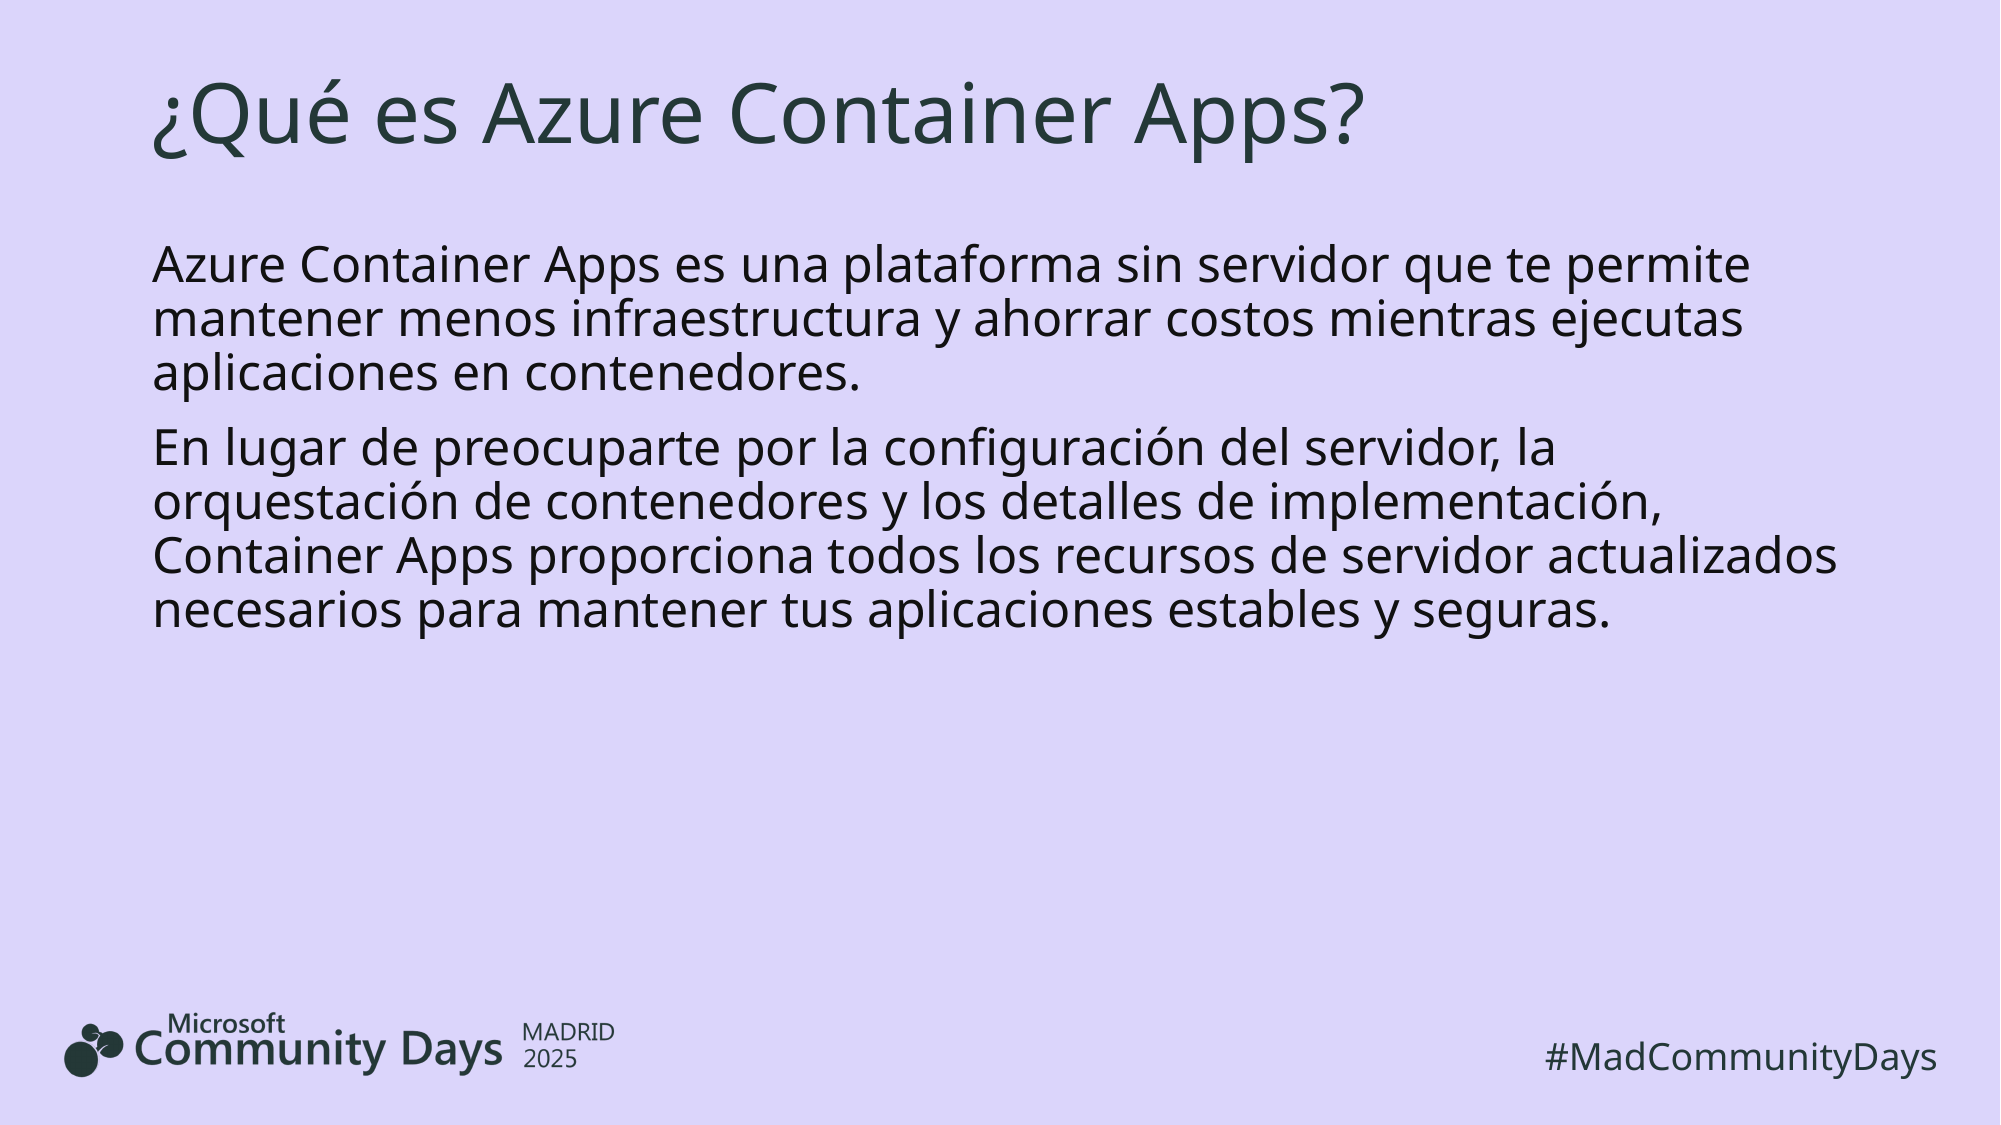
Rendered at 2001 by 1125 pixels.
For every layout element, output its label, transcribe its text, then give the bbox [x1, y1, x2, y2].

picture [44, 979, 641, 1099]
list Azure Container Apps es una plataforma sin servidor que te permite mantener menos infraestructura y ahorrar costos mientras ejecutas aplicaciones en contenedores. En lugar de preocuparte por la configuración del servidor, la orquestación de contenedores y los detalles de implementación, Container Apps proporciona todos los recursos de servidor actualizados necesarios para mantener tus aplicaciones estables y seguras. [137, 232, 1873, 980]
title ¿Qué es Azure Container Apps? [137, 59, 1863, 173]
